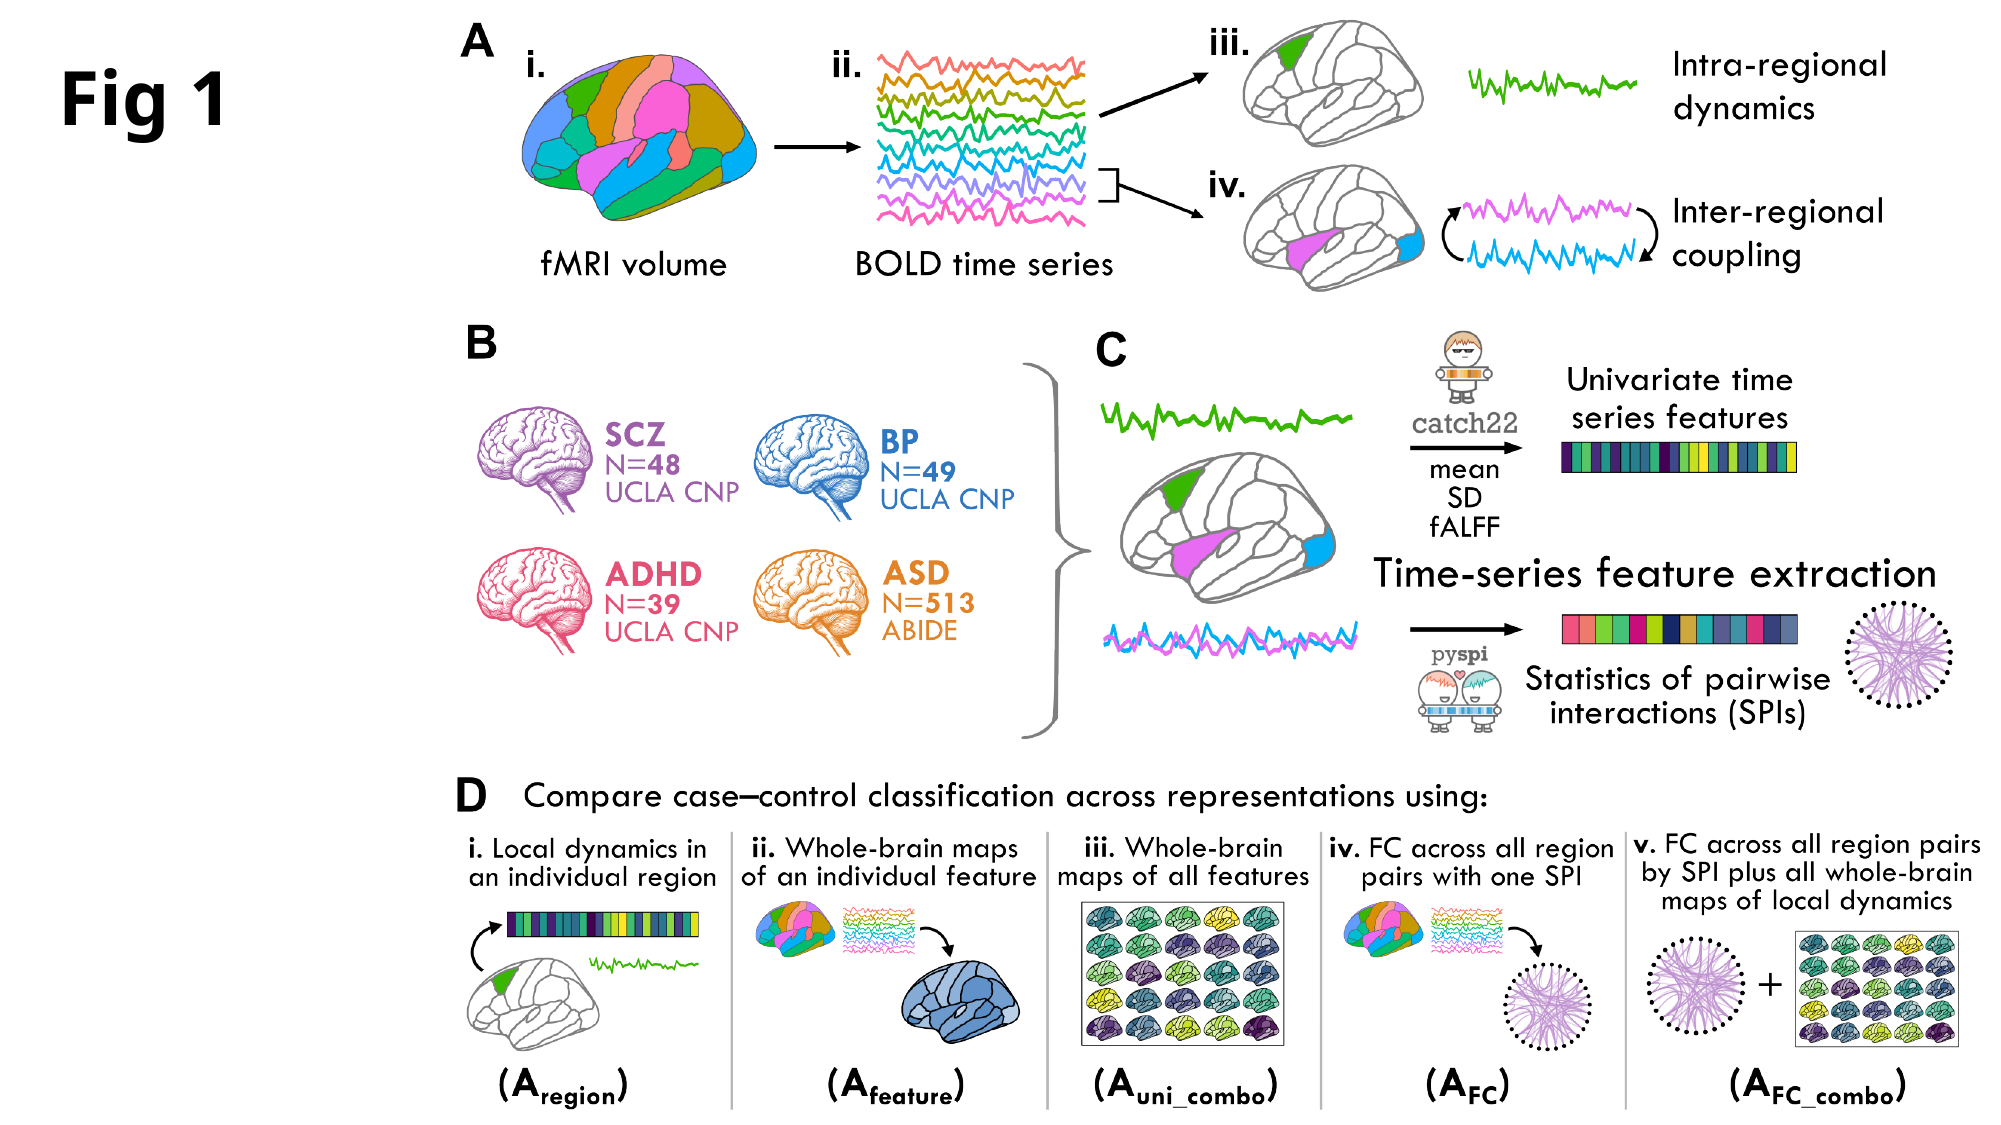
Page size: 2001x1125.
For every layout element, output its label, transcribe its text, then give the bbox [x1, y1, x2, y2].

text_box Fig 1 [43, 43, 248, 149]
picture [430, 0, 2000, 1125]
